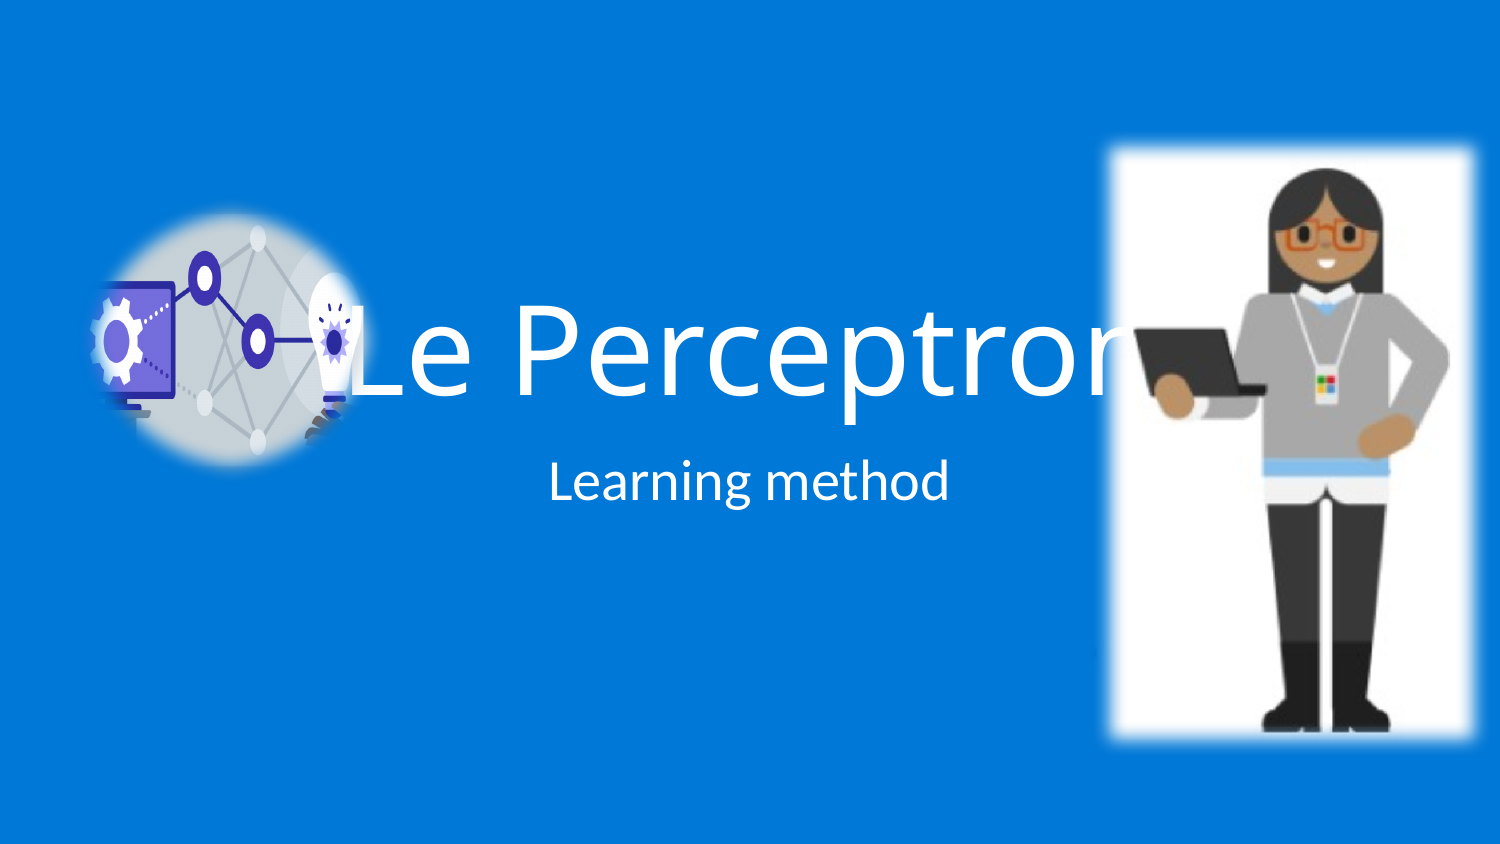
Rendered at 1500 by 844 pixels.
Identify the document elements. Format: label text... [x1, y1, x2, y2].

picture [74, 194, 387, 486]
subtitle Learning method [187, 443, 1091, 647]
title Le Perceptron [187, 136, 1091, 430]
picture [1091, 128, 1492, 758]
